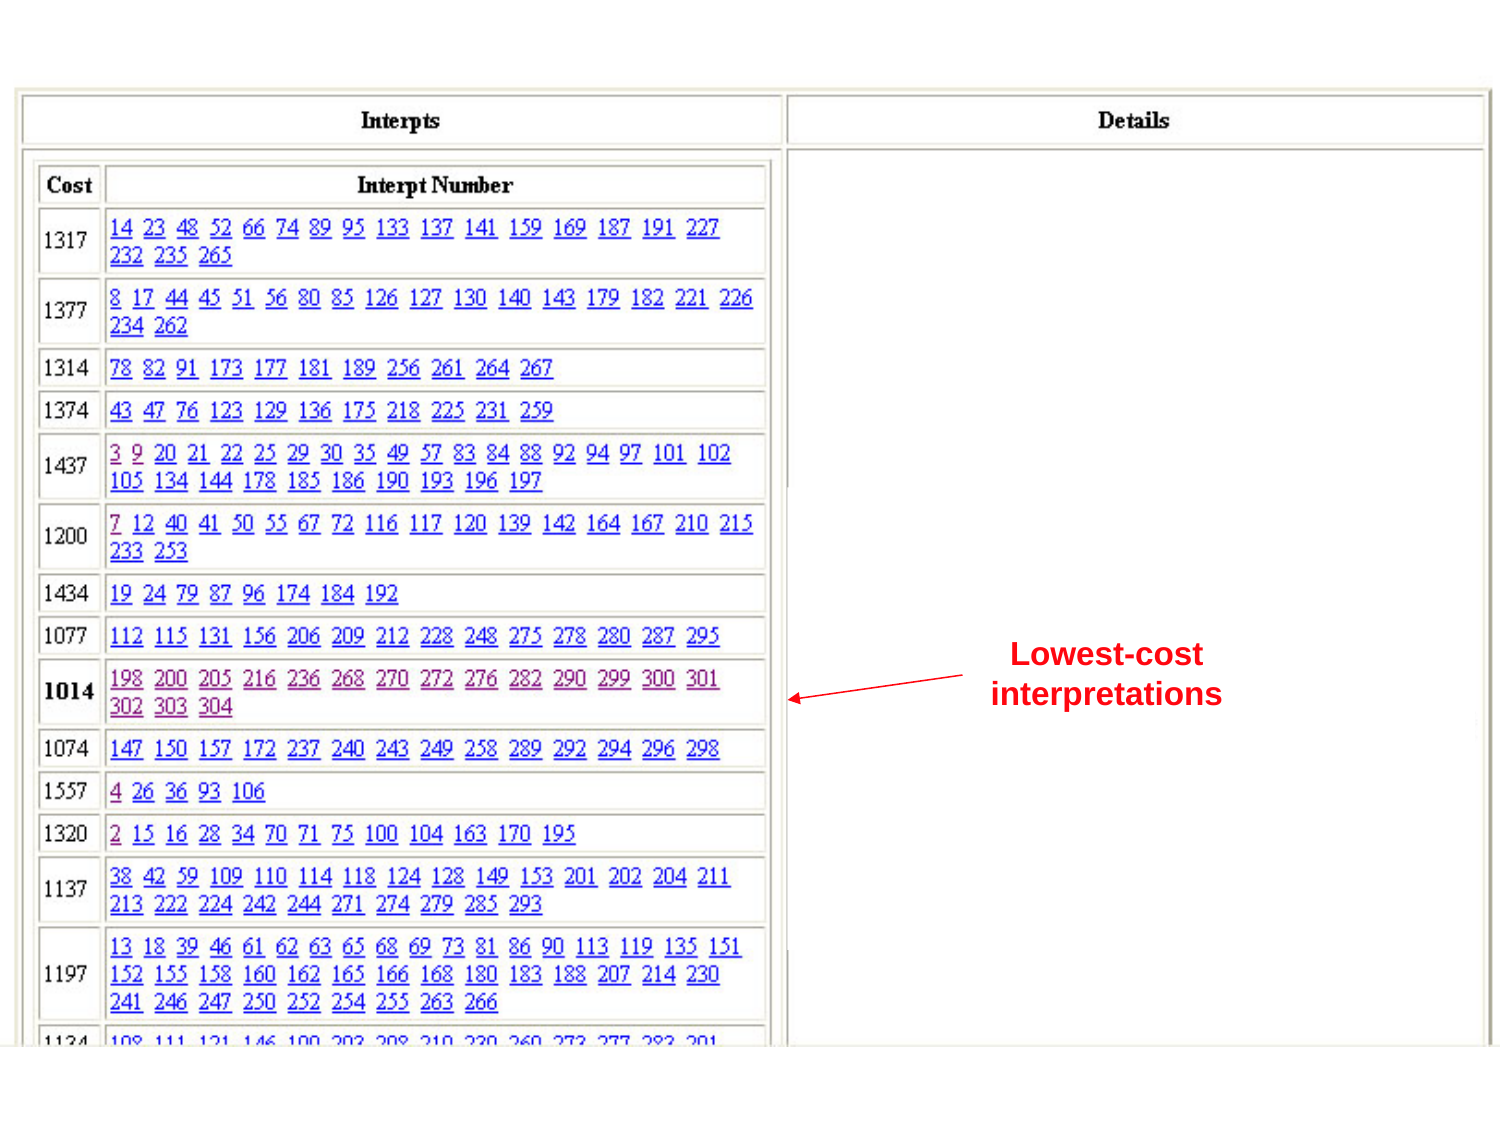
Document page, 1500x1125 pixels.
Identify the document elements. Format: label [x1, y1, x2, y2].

picture [0, 62, 1500, 1048]
